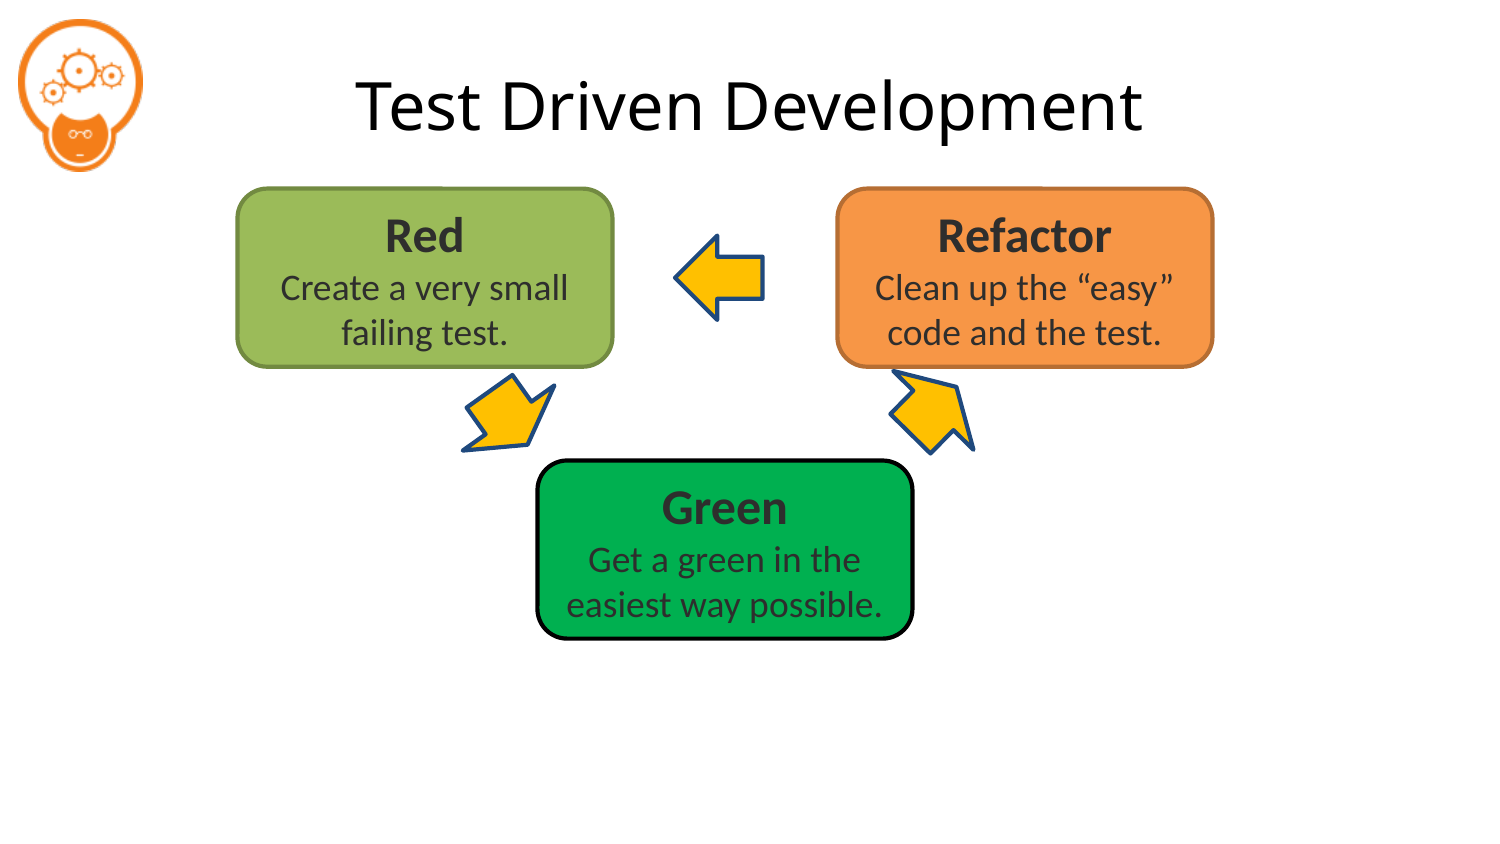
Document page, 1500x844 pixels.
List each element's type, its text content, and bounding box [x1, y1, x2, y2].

text_box Red Create a very small failing test. [235, 186, 615, 369]
text_box [460, 372, 557, 453]
text_box [888, 368, 976, 456]
text_box Refactor Clean up the “easy” code and the test. [835, 186, 1215, 369]
text_box Green Get a green in the easiest way possible. [535, 458, 915, 641]
picture [18, 19, 143, 172]
title Test Driven Development [75, 33, 1425, 175]
text_box [672, 233, 765, 322]
